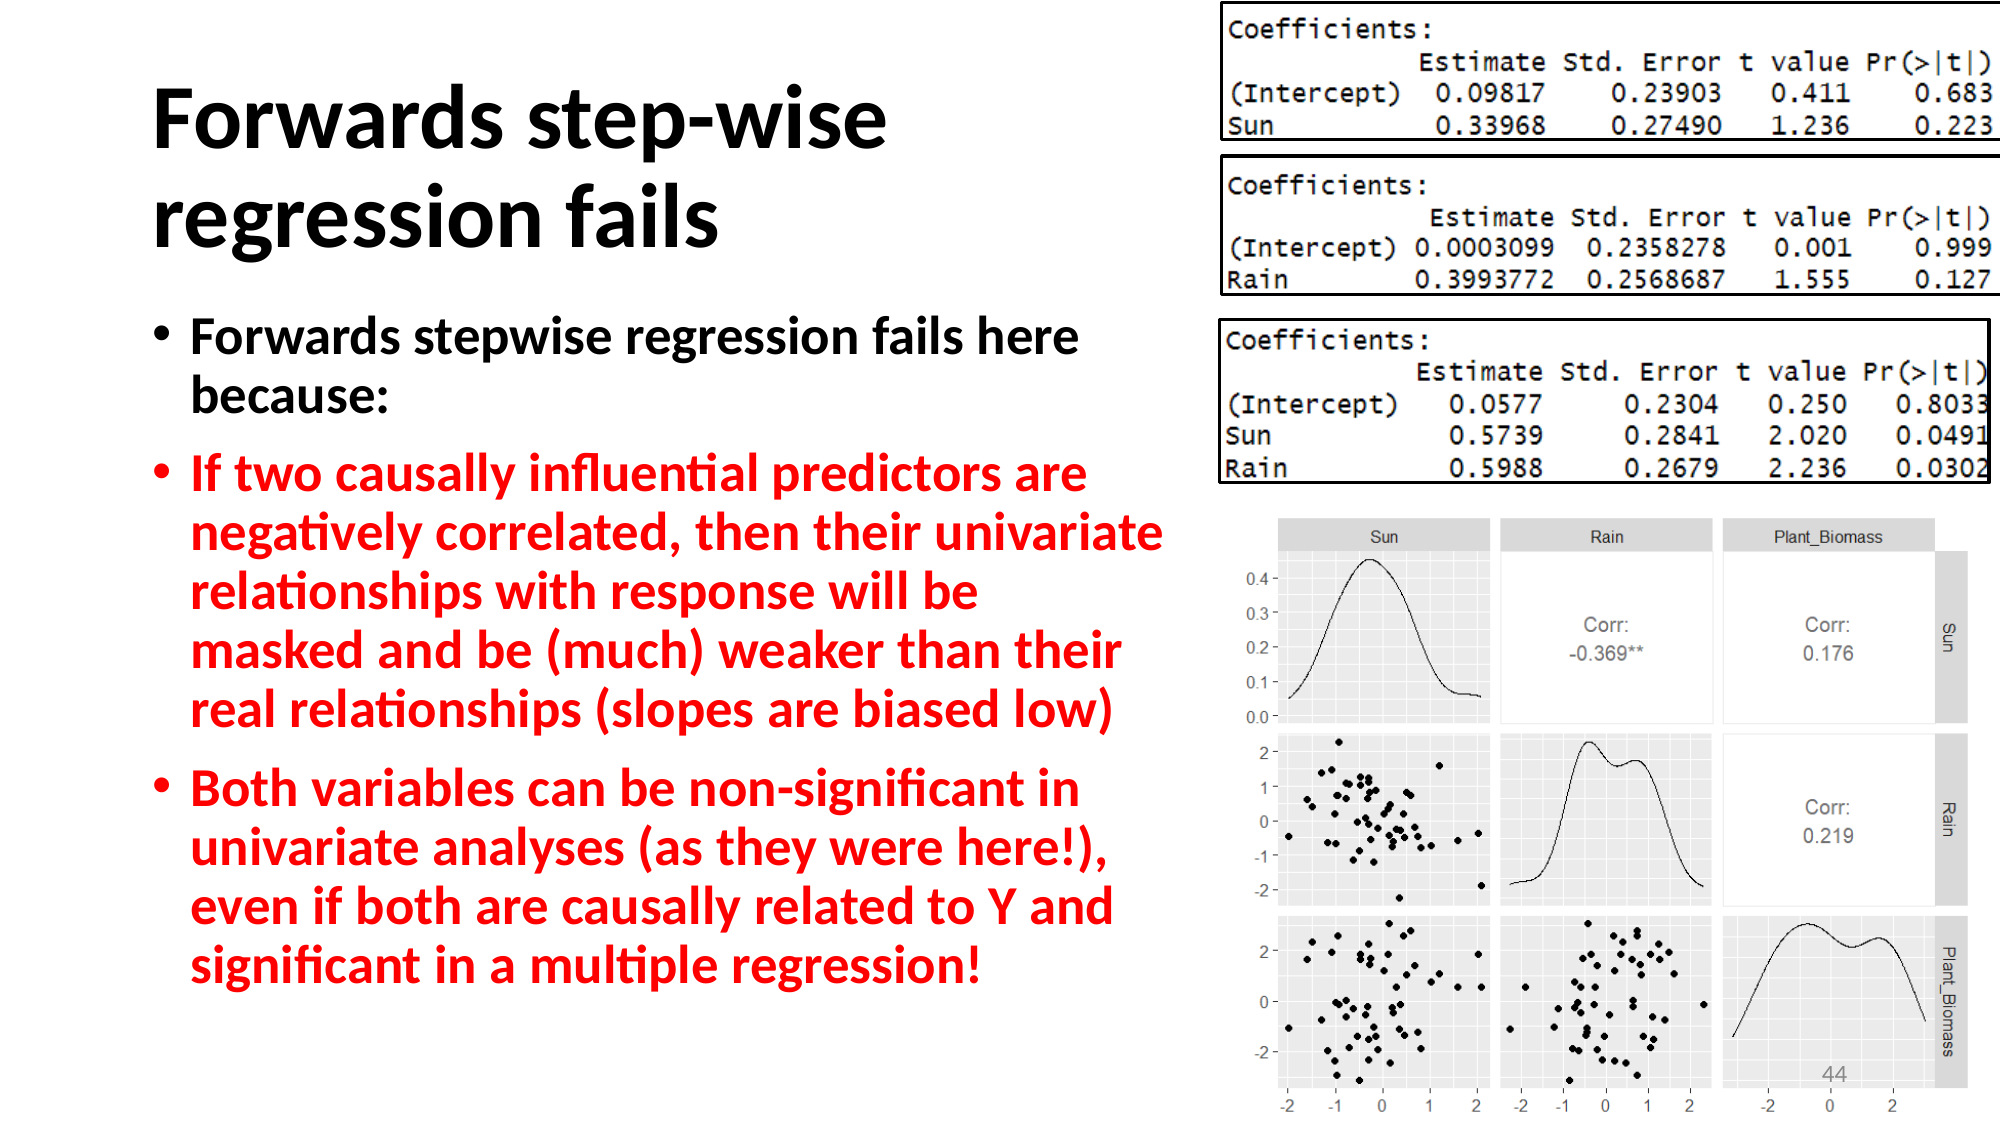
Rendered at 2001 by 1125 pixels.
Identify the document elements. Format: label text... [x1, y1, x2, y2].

list Forwards stepwise regression fails here because: If two causally influential predictors are negatively correlated, then their univariate relationships with response will be masked and be (much) weaker than their real relationships (slopes are biased low) Both variables can be non-significant in univariate analyses (as they were here!), even if both are causally related to Y and significant in a multiple regression! [137, 299, 1182, 1014]
picture [1222, 3, 2000, 139]
picture [1237, 509, 1978, 1124]
picture [1222, 157, 2000, 294]
picture [1220, 320, 1988, 482]
title Forwards step-wise regression fails [137, 59, 1182, 278]
